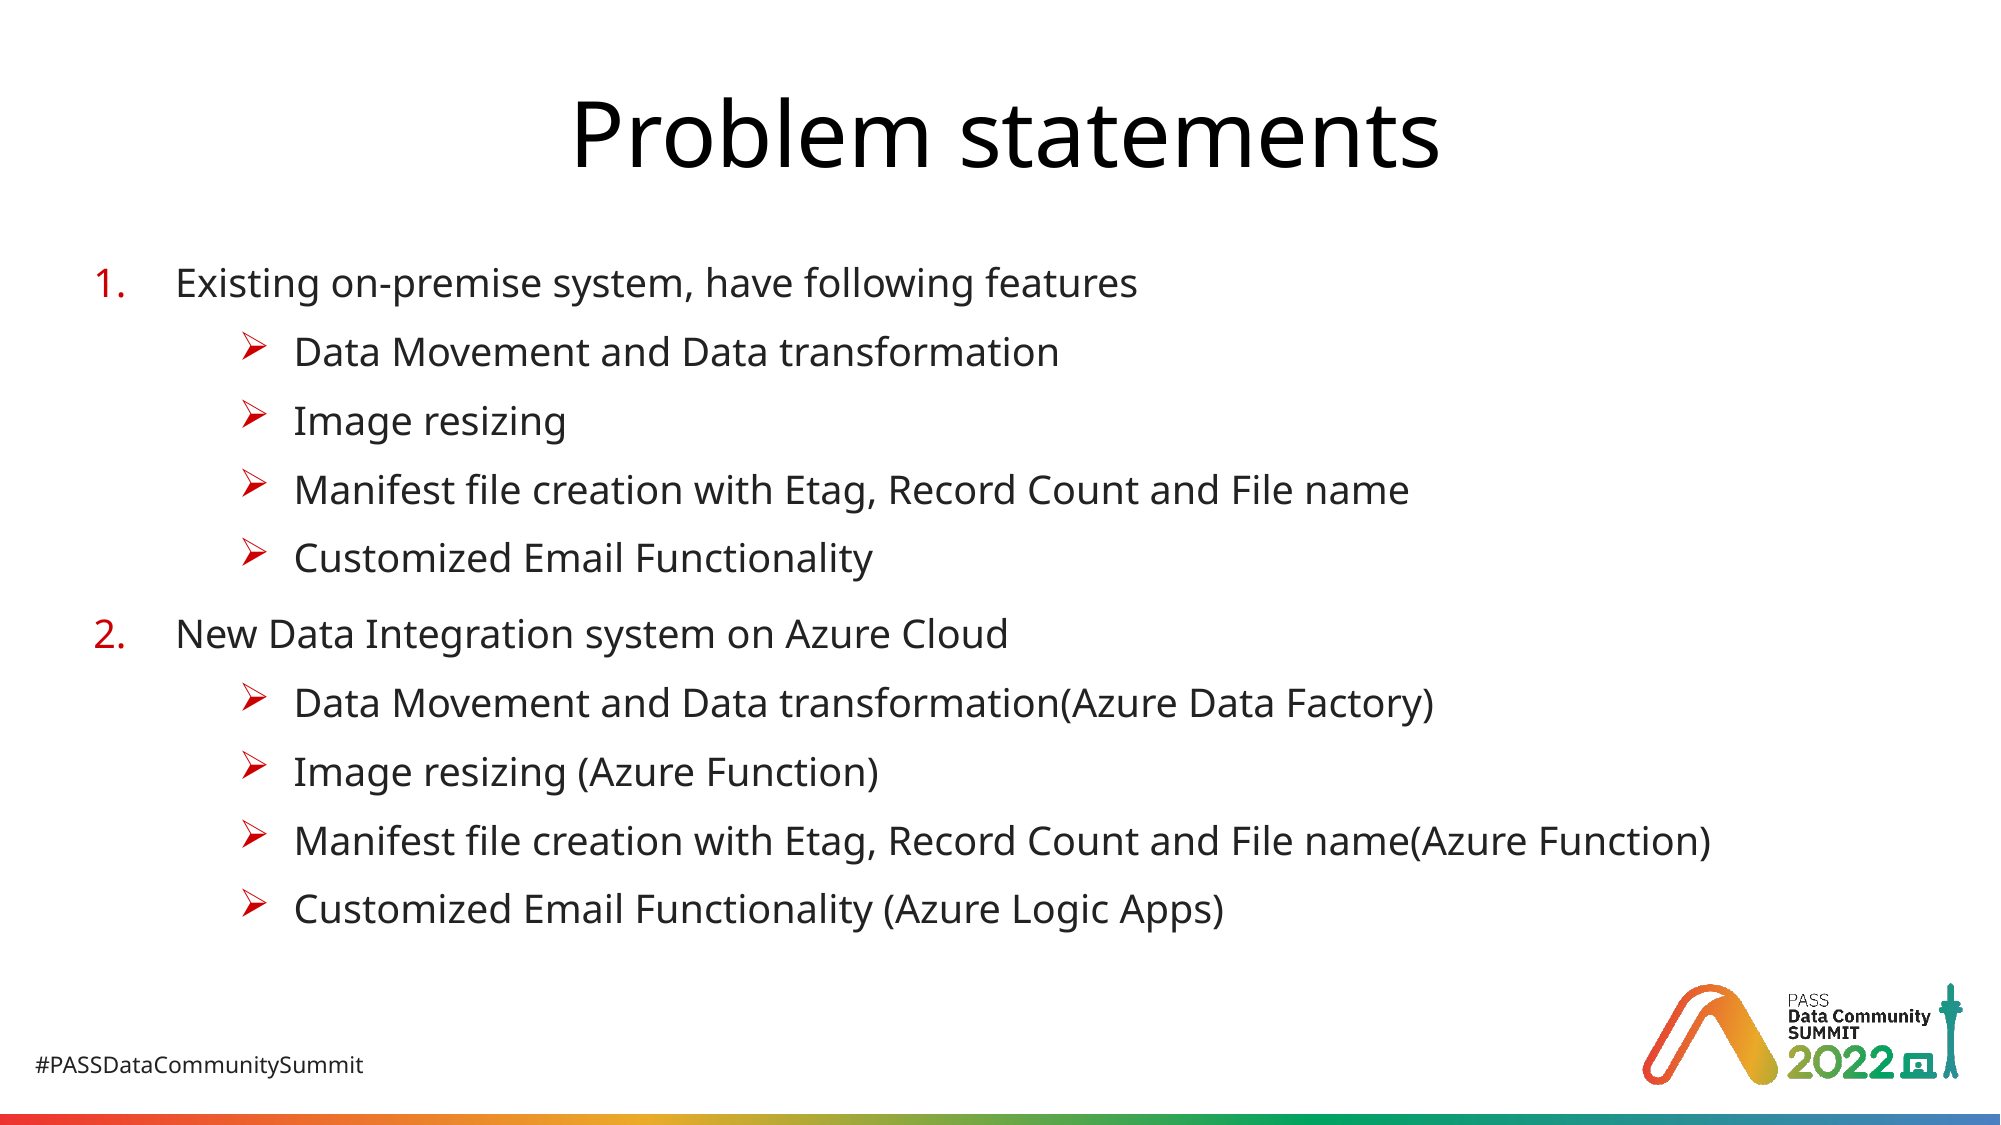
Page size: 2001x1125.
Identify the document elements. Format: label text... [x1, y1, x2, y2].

picture [0, 1114, 2000, 1125]
list Existing on-premise system, have following features Data Movement and Data transformation Image resizing Manifest file creation with Etag, Record Count and File name Customized Email Functionality New Data Integration system on Azure Cloud Data Movement and Data transformation(Azure Data Factory) Image resizing (Azure Function) Manifest file creation with Etag, Record Count and File name(Azure Function) Customized Email Functionality (Azure Logic Apps) [78, 236, 1804, 951]
picture [1642, 983, 1963, 1085]
title Problem statements [60, 80, 1952, 204]
